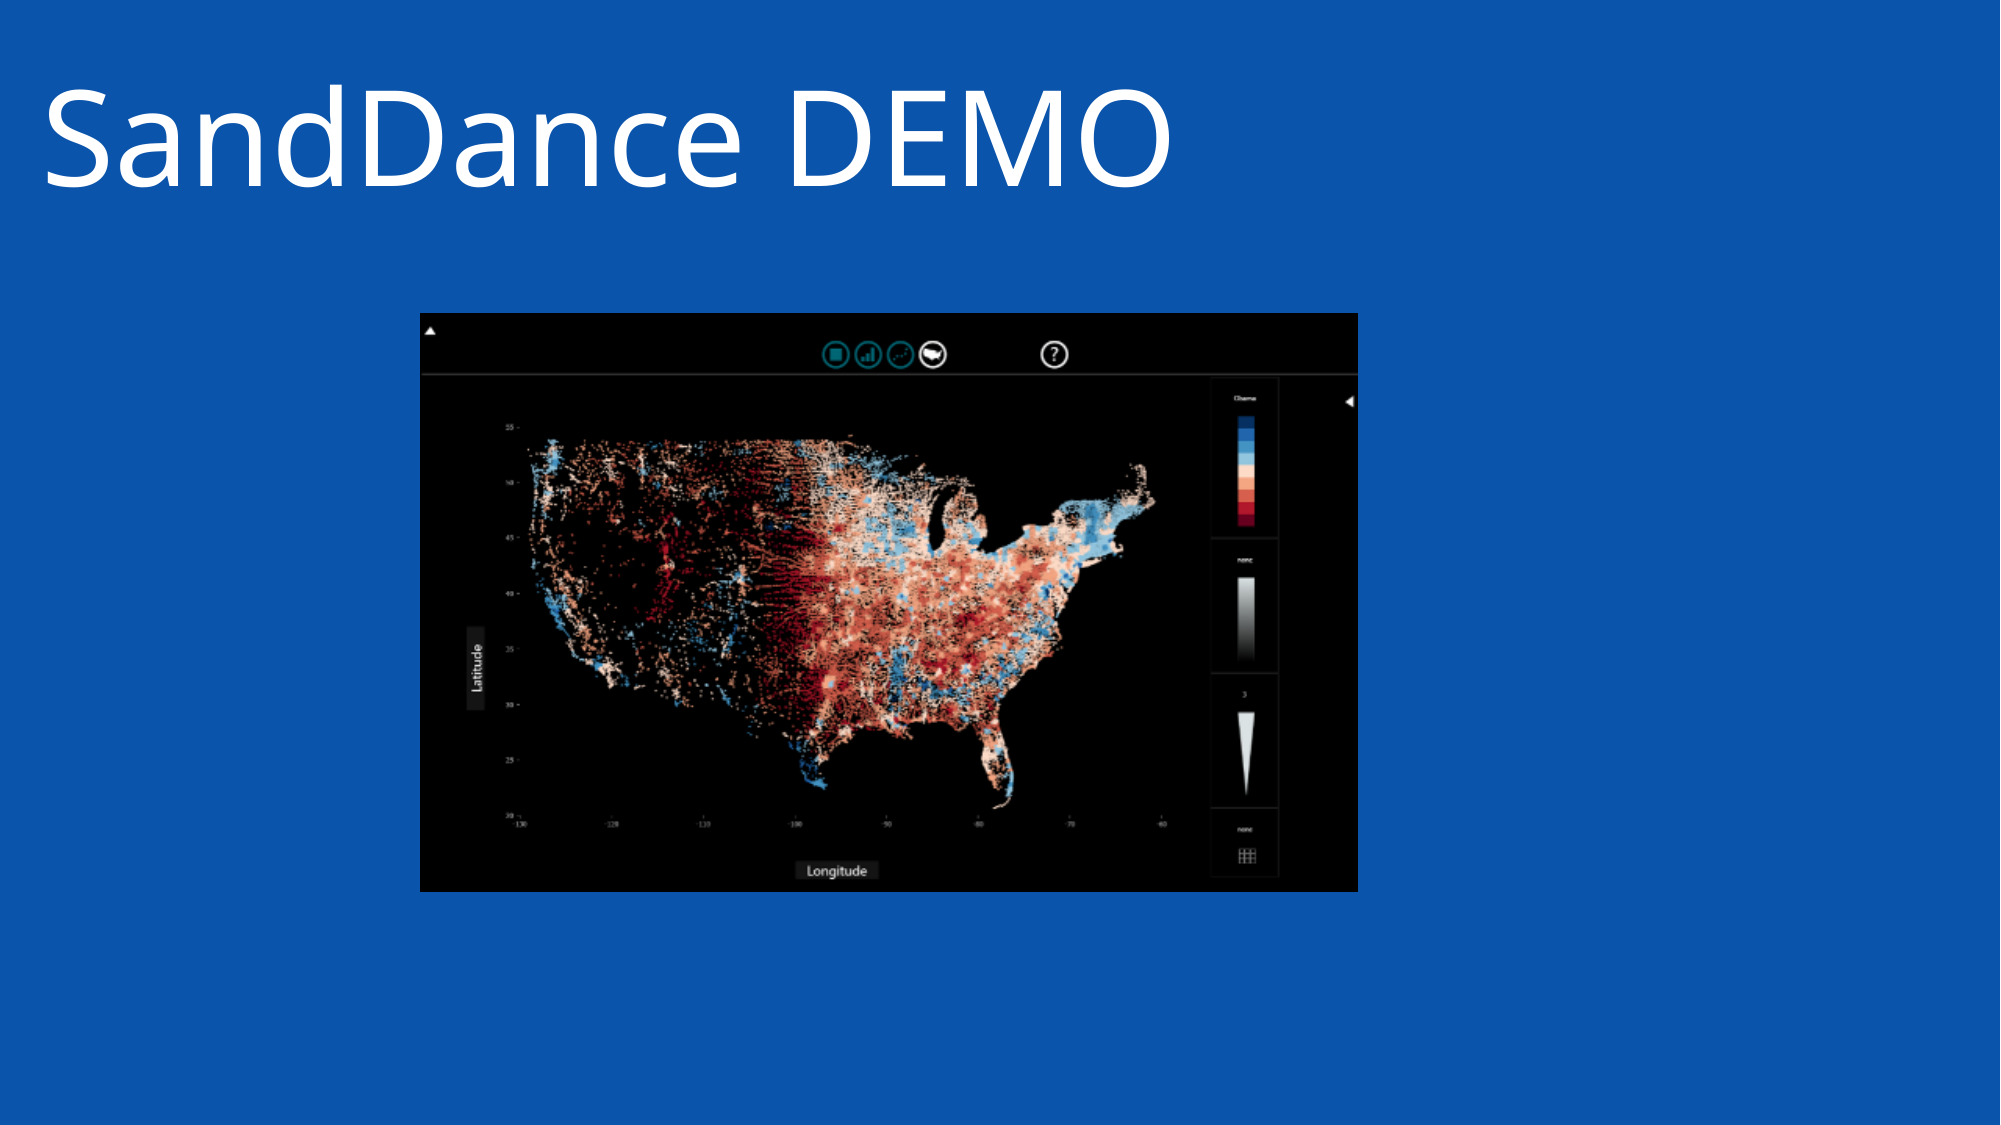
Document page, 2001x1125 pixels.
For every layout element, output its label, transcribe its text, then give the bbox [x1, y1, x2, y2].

title SandDance DEMO [26, 38, 1827, 227]
picture [420, 313, 1359, 892]
